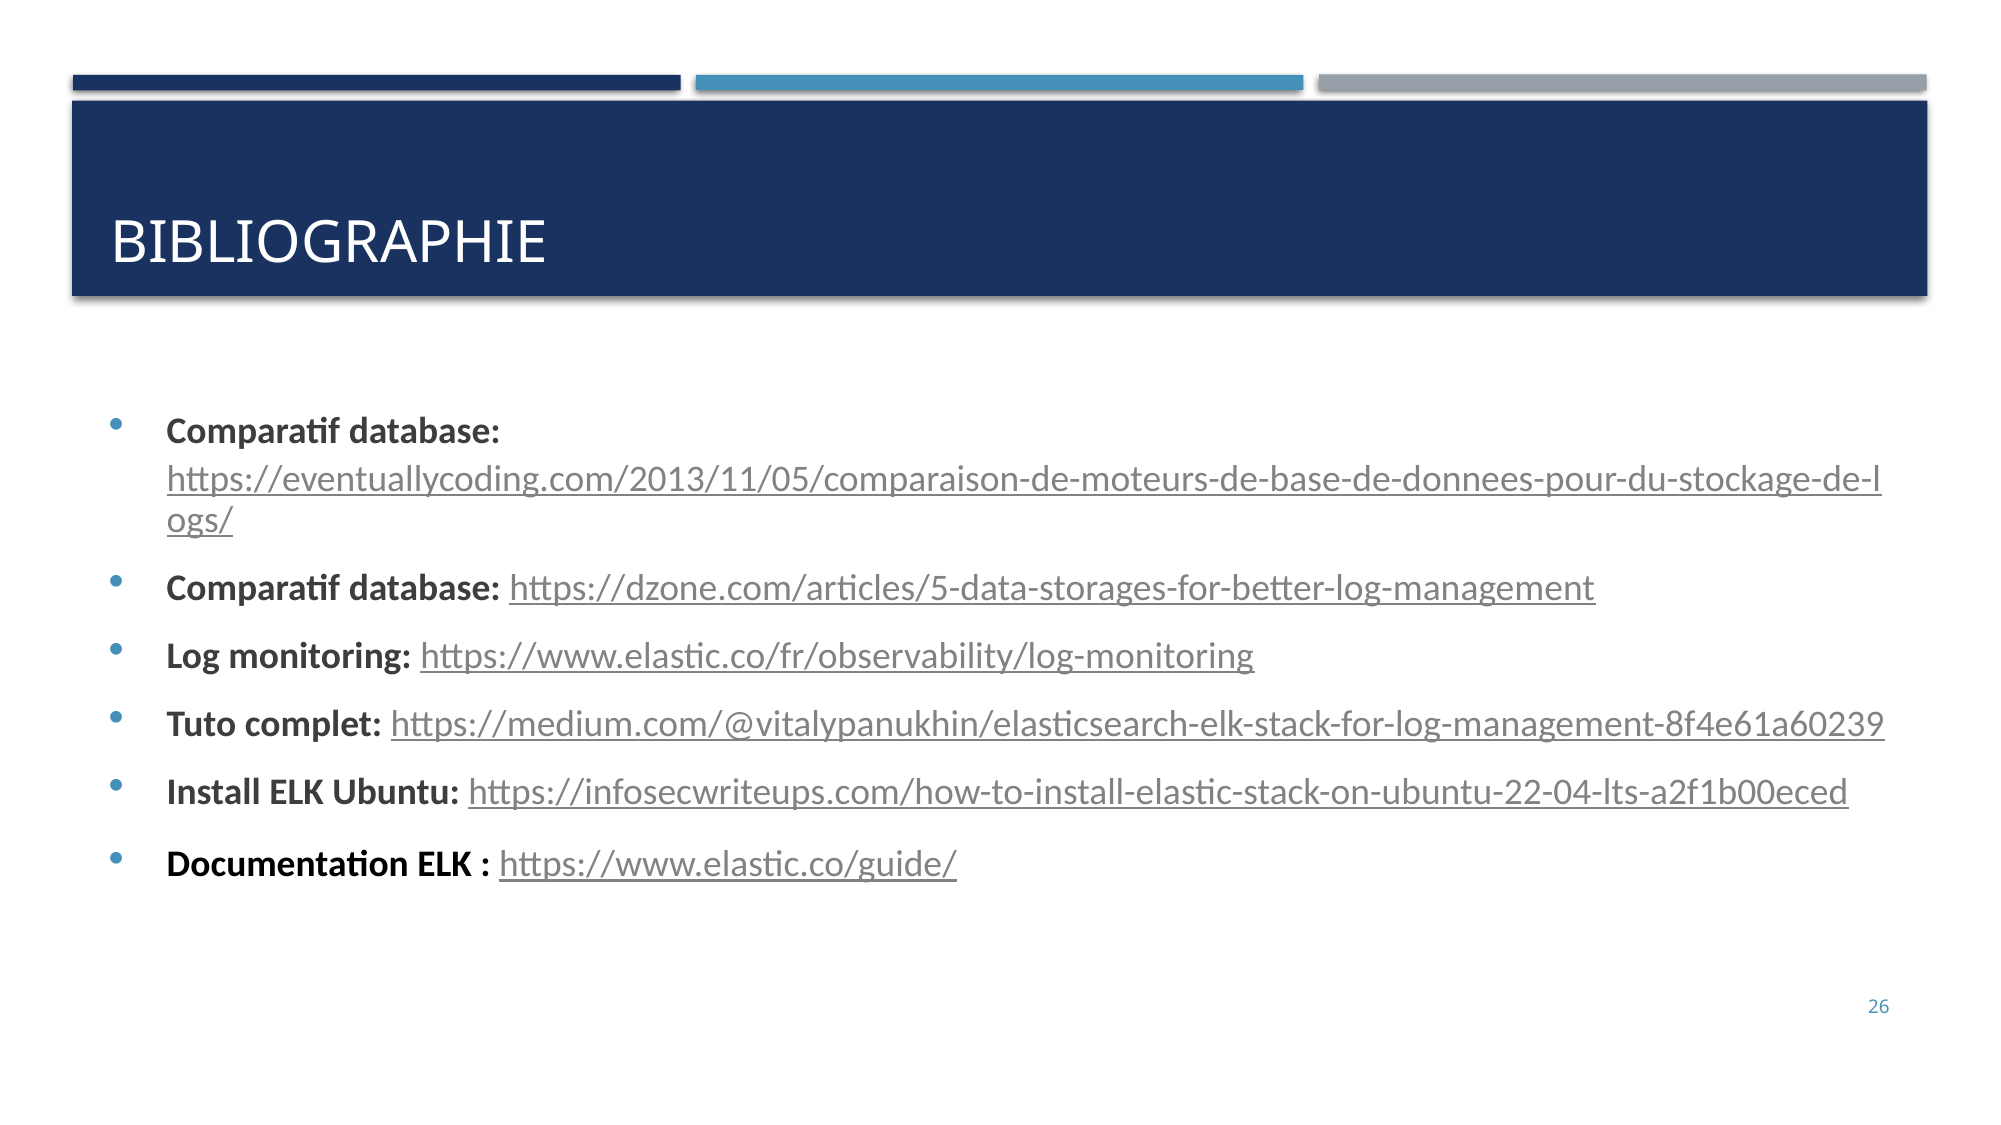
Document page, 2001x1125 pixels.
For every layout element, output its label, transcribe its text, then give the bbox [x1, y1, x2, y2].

slide_number 26 [1732, 977, 1905, 1037]
title Bibliographie [95, 115, 1905, 282]
list Comparatif database: https://eventuallycoding.com/2013/11/05/comparaison-de-moteurs-de-base-de-donnees-pour-du-stockage-de-logs/ Comparatif database: https://dzone.com/articles/5-data-storages-for-better-log-management Log monitoring: https://www.elastic.co/fr/observability/log-monitoring Tuto complet: https://medium.com/@vitalypanukhin/elasticsearch-elk-stack-for-log-management-8f4e61a60239 Install ELK Ubuntu: https://infosecwriteups.com/how-to-install-elastic-stack-on-ubuntu-22-04-lts-a2f1b00eced Documentation ELK : https://www.elastic.co/guide/ [95, 357, 1905, 962]
